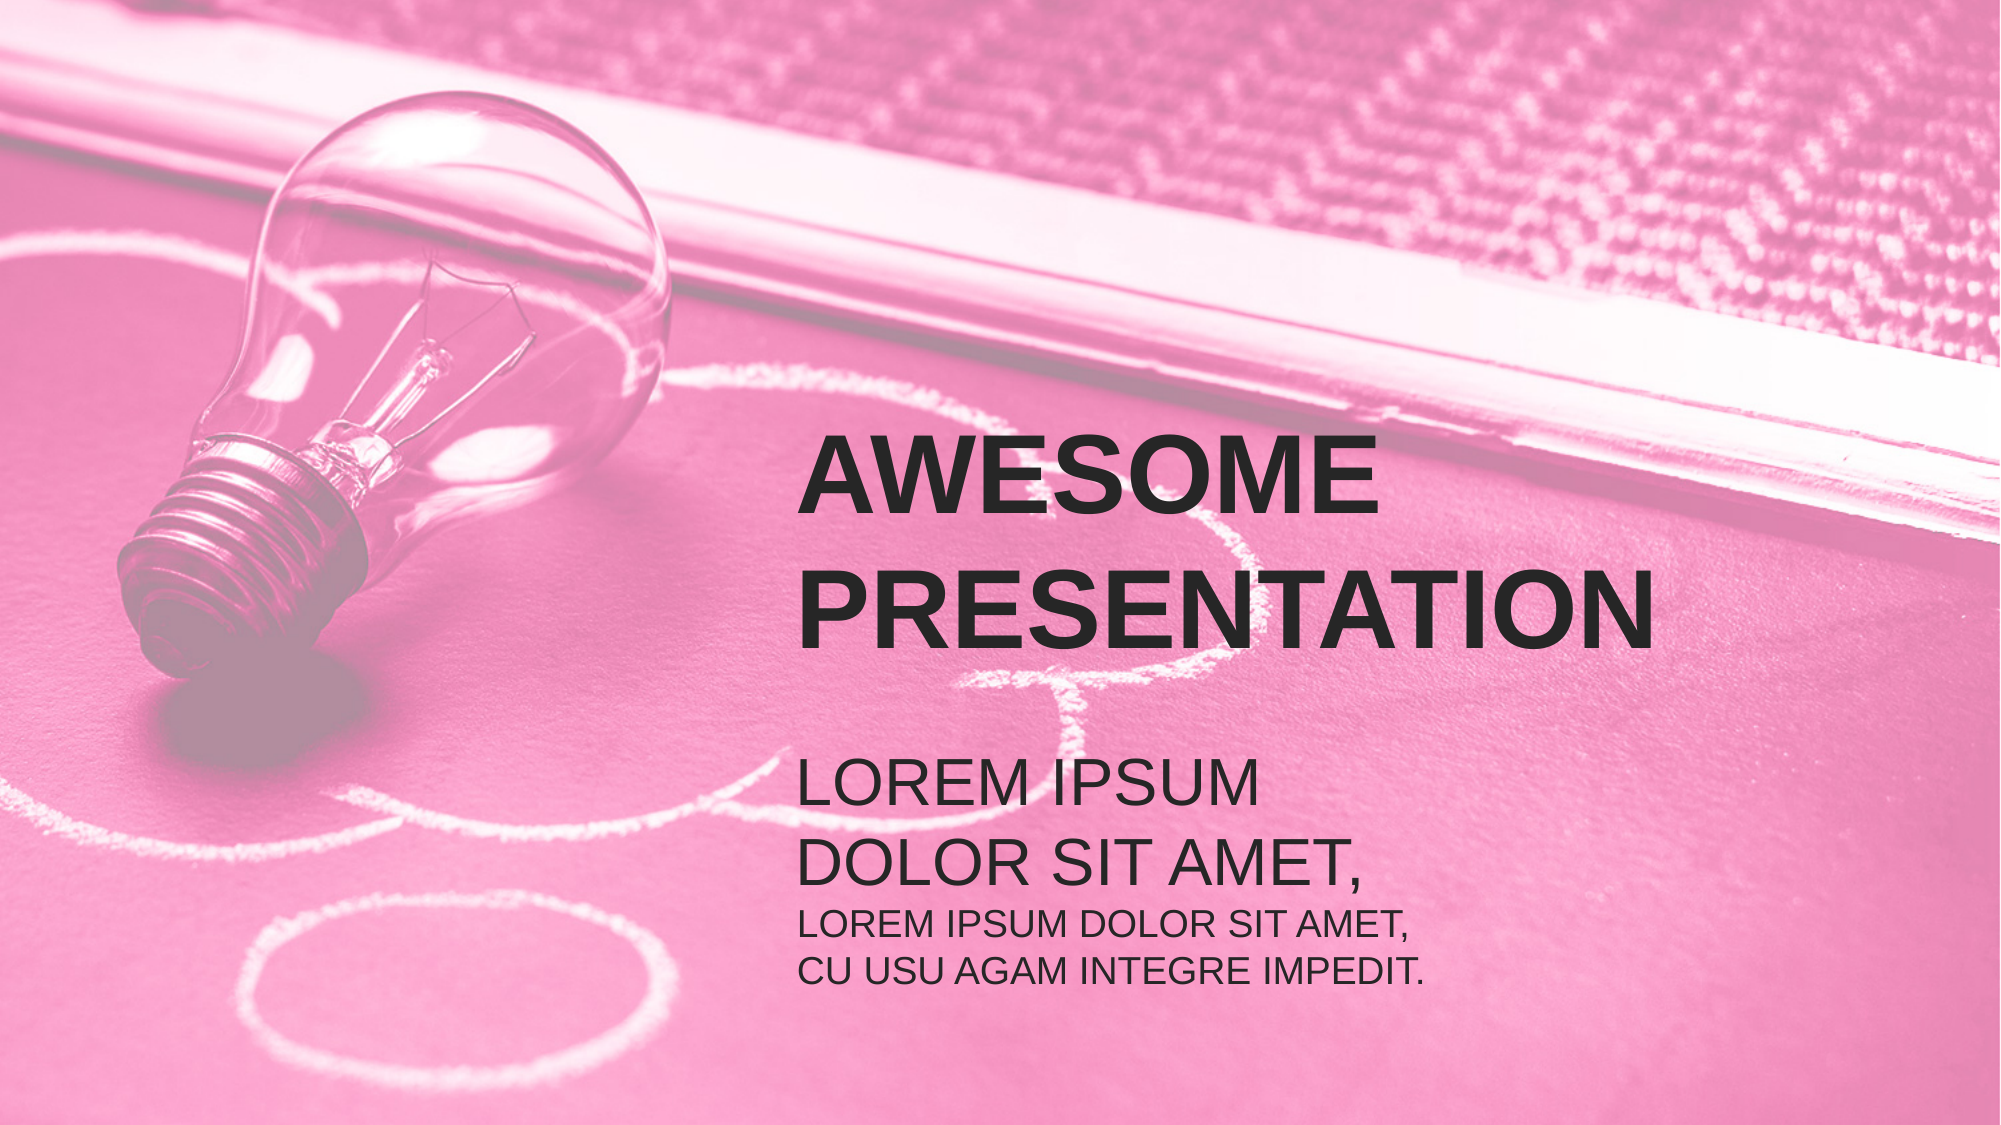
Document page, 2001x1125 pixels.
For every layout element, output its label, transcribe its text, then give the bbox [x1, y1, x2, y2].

text_box AWESOME PRESENTATION [780, 393, 1885, 679]
picture [0, 0, 2001, 1125]
text_box LOREM IPSUM DOLOR SIT AMET, CU USU AGAM INTEGRE IMPEDIT. [782, 891, 1887, 1000]
text_box LOREM IPSUM DOLOR SIT AMET, [780, 731, 1885, 906]
